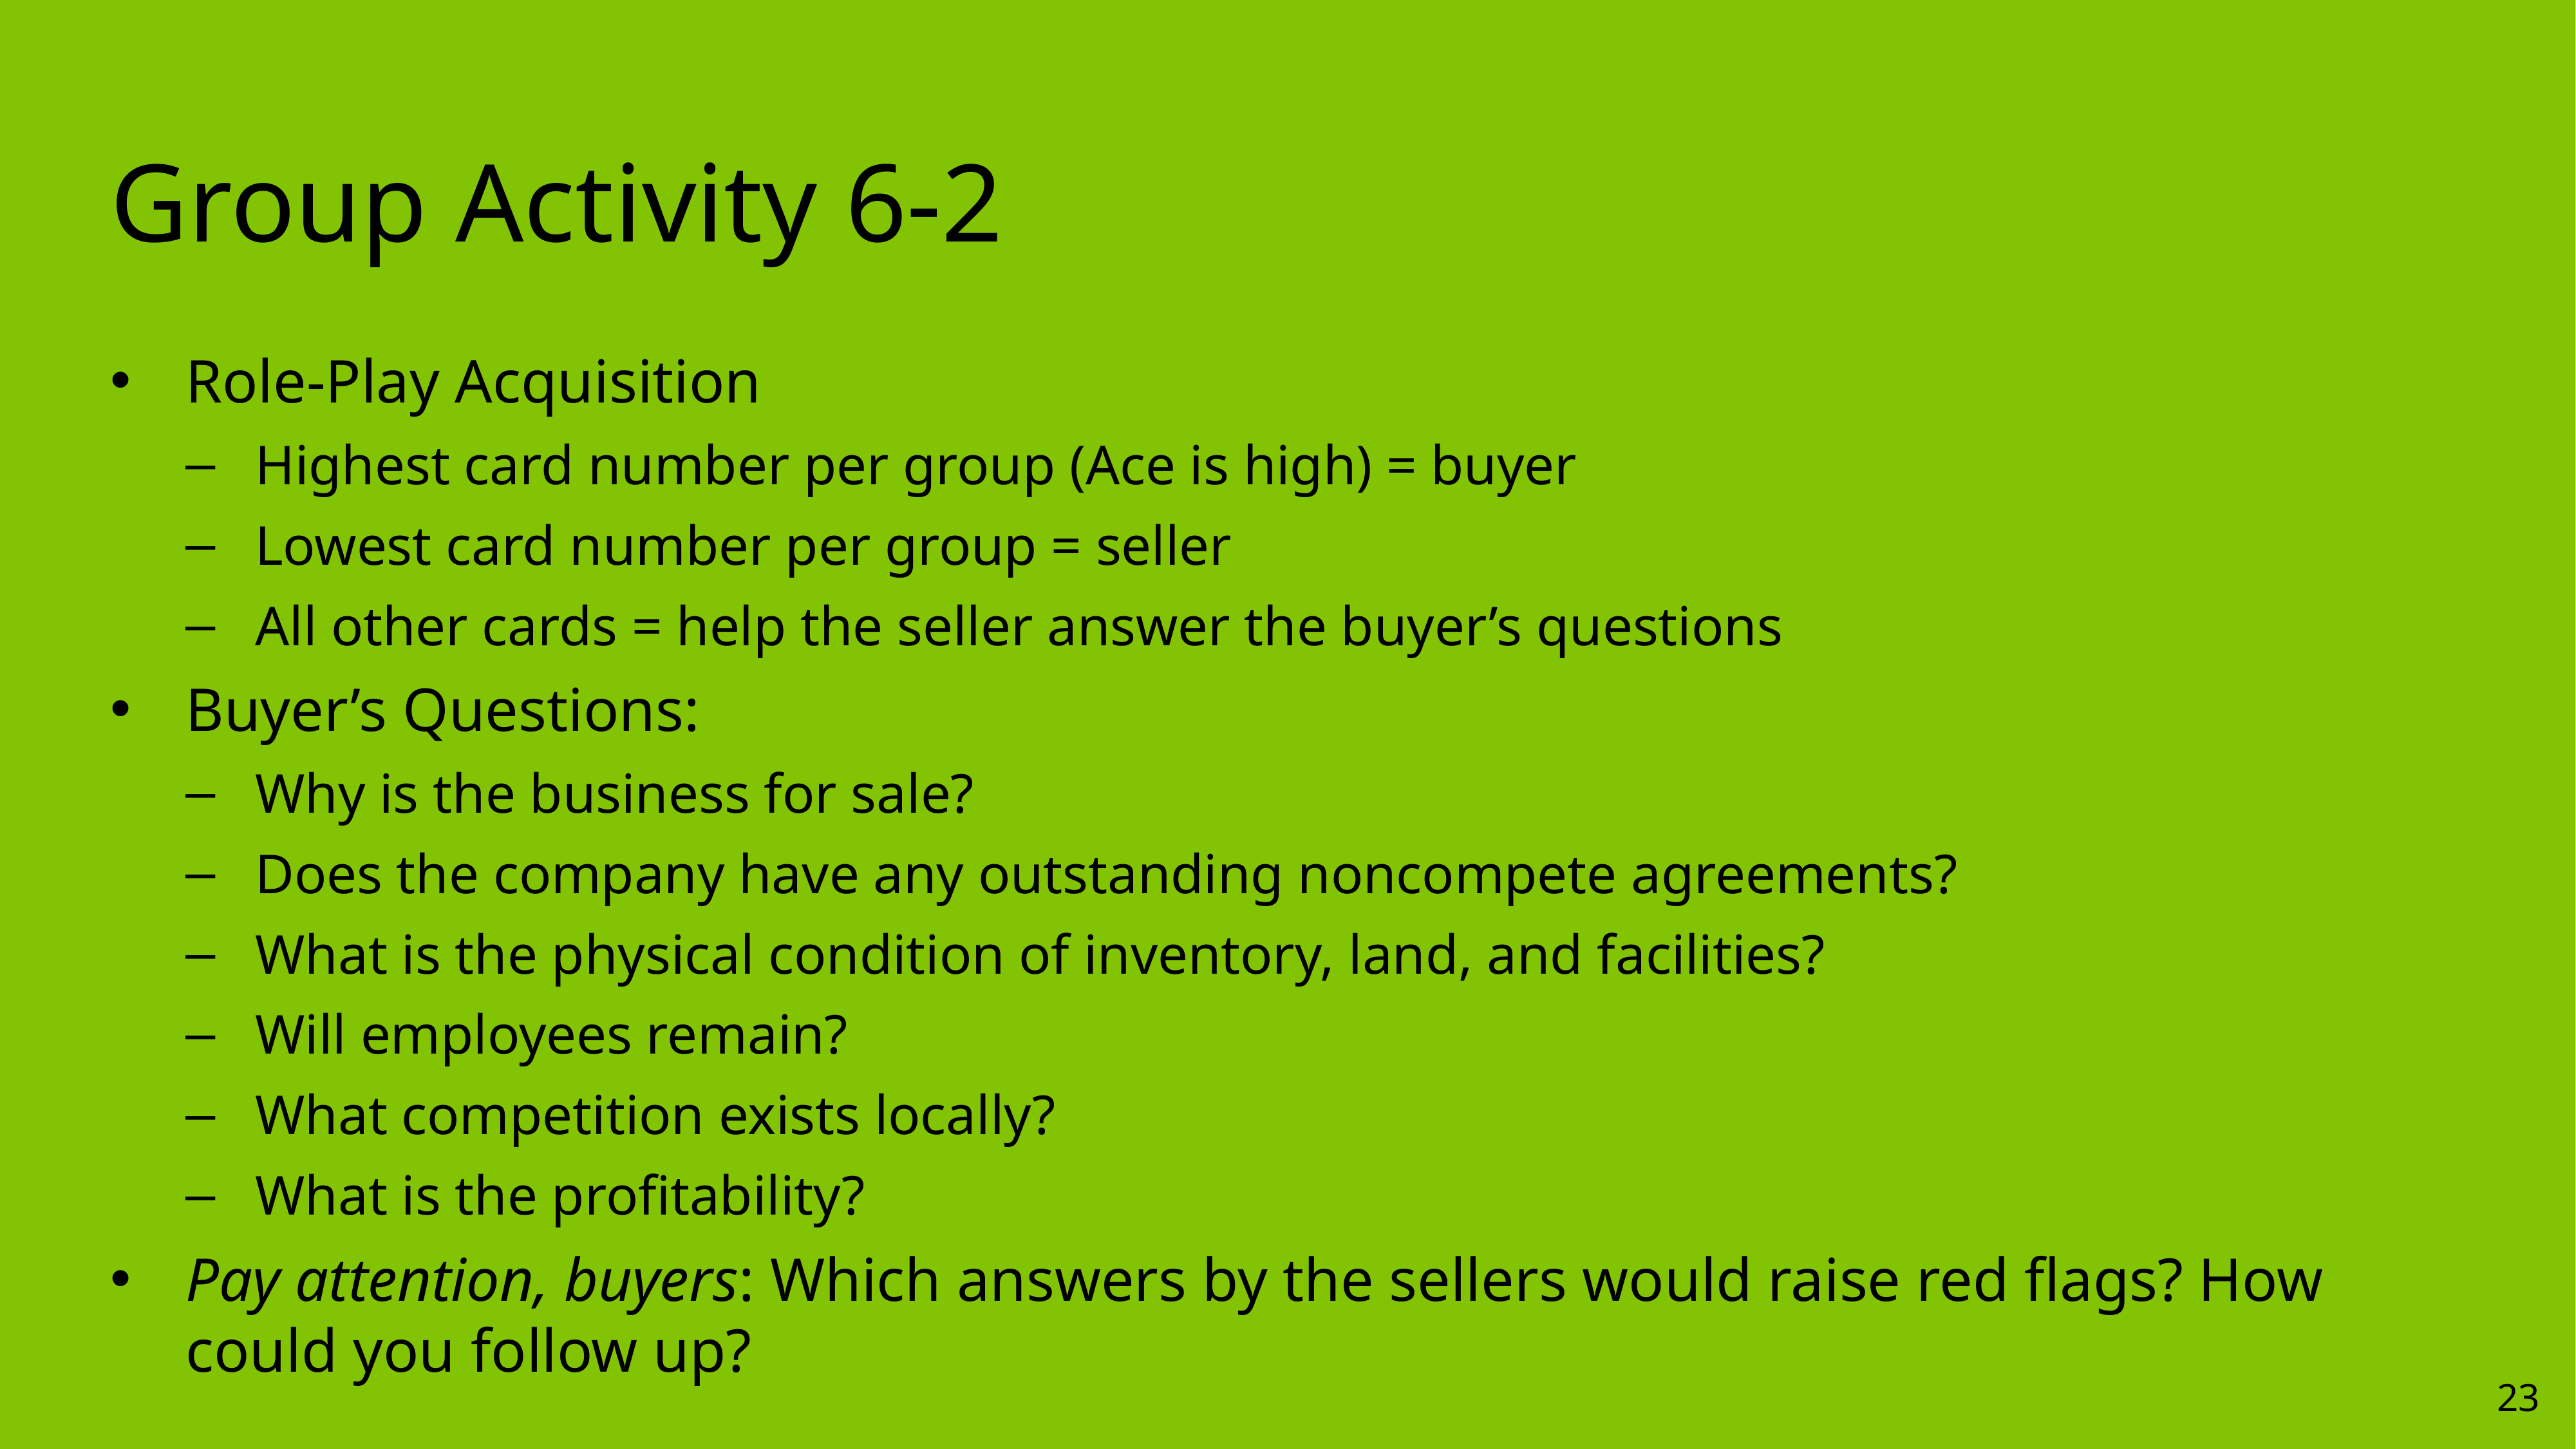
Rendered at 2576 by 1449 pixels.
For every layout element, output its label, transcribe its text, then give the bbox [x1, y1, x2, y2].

list Role-Play Acquisition Highest card number per group (Ace is high) = buyer Lowest card number per group = seller All other cards = help the seller answer the buyer’s questions Buyer’s Questions: Why is the business for sale? Does the company have any outstanding noncompete agreements? What is the physical condition of inventory, land, and facilities? Will employees remain? What competition exists locally? What is the profitability? Pay attention, buyers: Which answers by the sellers would raise red flags? How could you follow up? [100, 334, 2476, 1417]
title Group Activity 6-2 [100, 124, 2476, 274]
slide_number 23 [2452, 1376, 2550, 1423]
